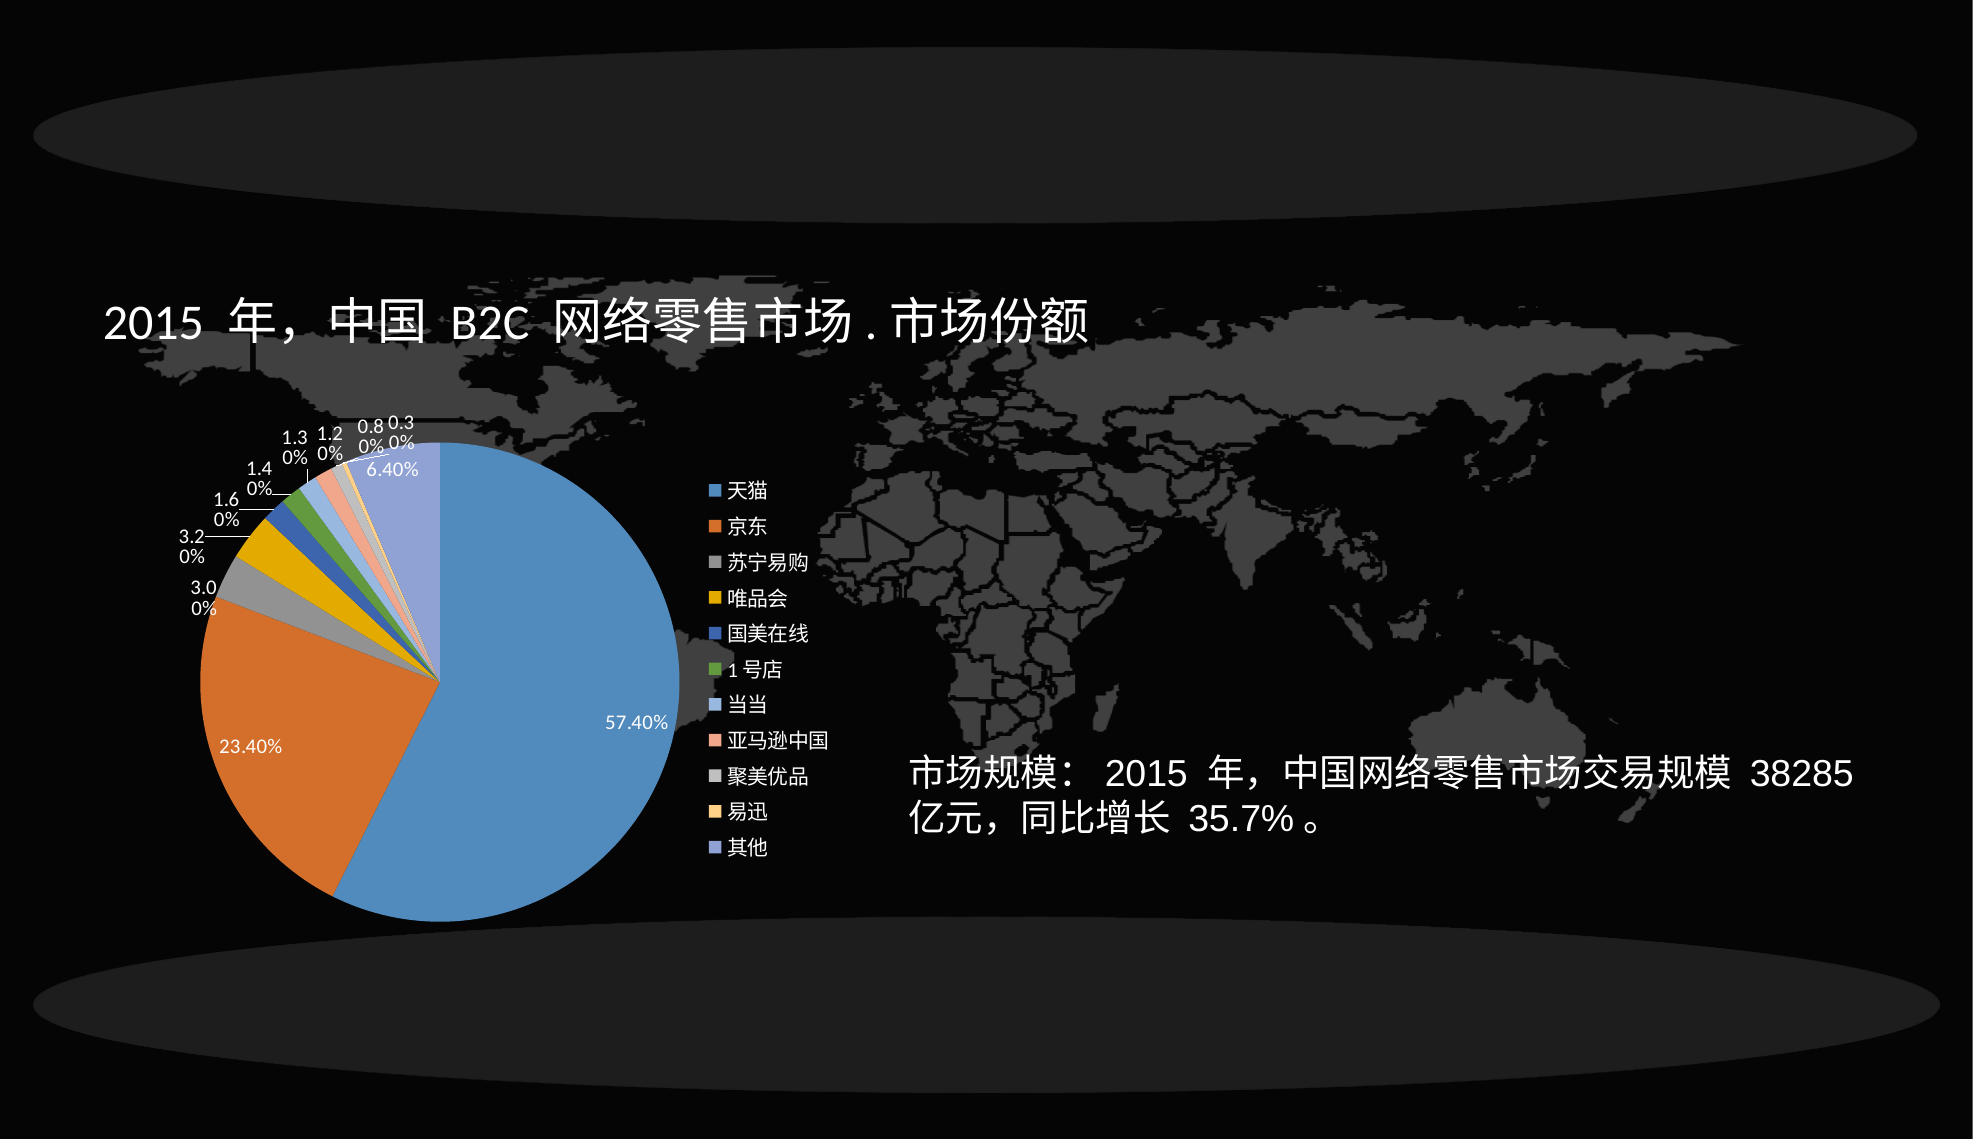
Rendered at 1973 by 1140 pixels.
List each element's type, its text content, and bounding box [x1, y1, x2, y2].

picture [32, 46, 1940, 1093]
text_box 市场规模：2015 年，中国网络零售市场交易规模 38285 亿元，同比增长 35.7%。 [893, 741, 1886, 891]
chart [129, 405, 849, 933]
text_box 2015 年，中国 B2C 网络零售市场.市场份额 [88, 282, 1105, 358]
